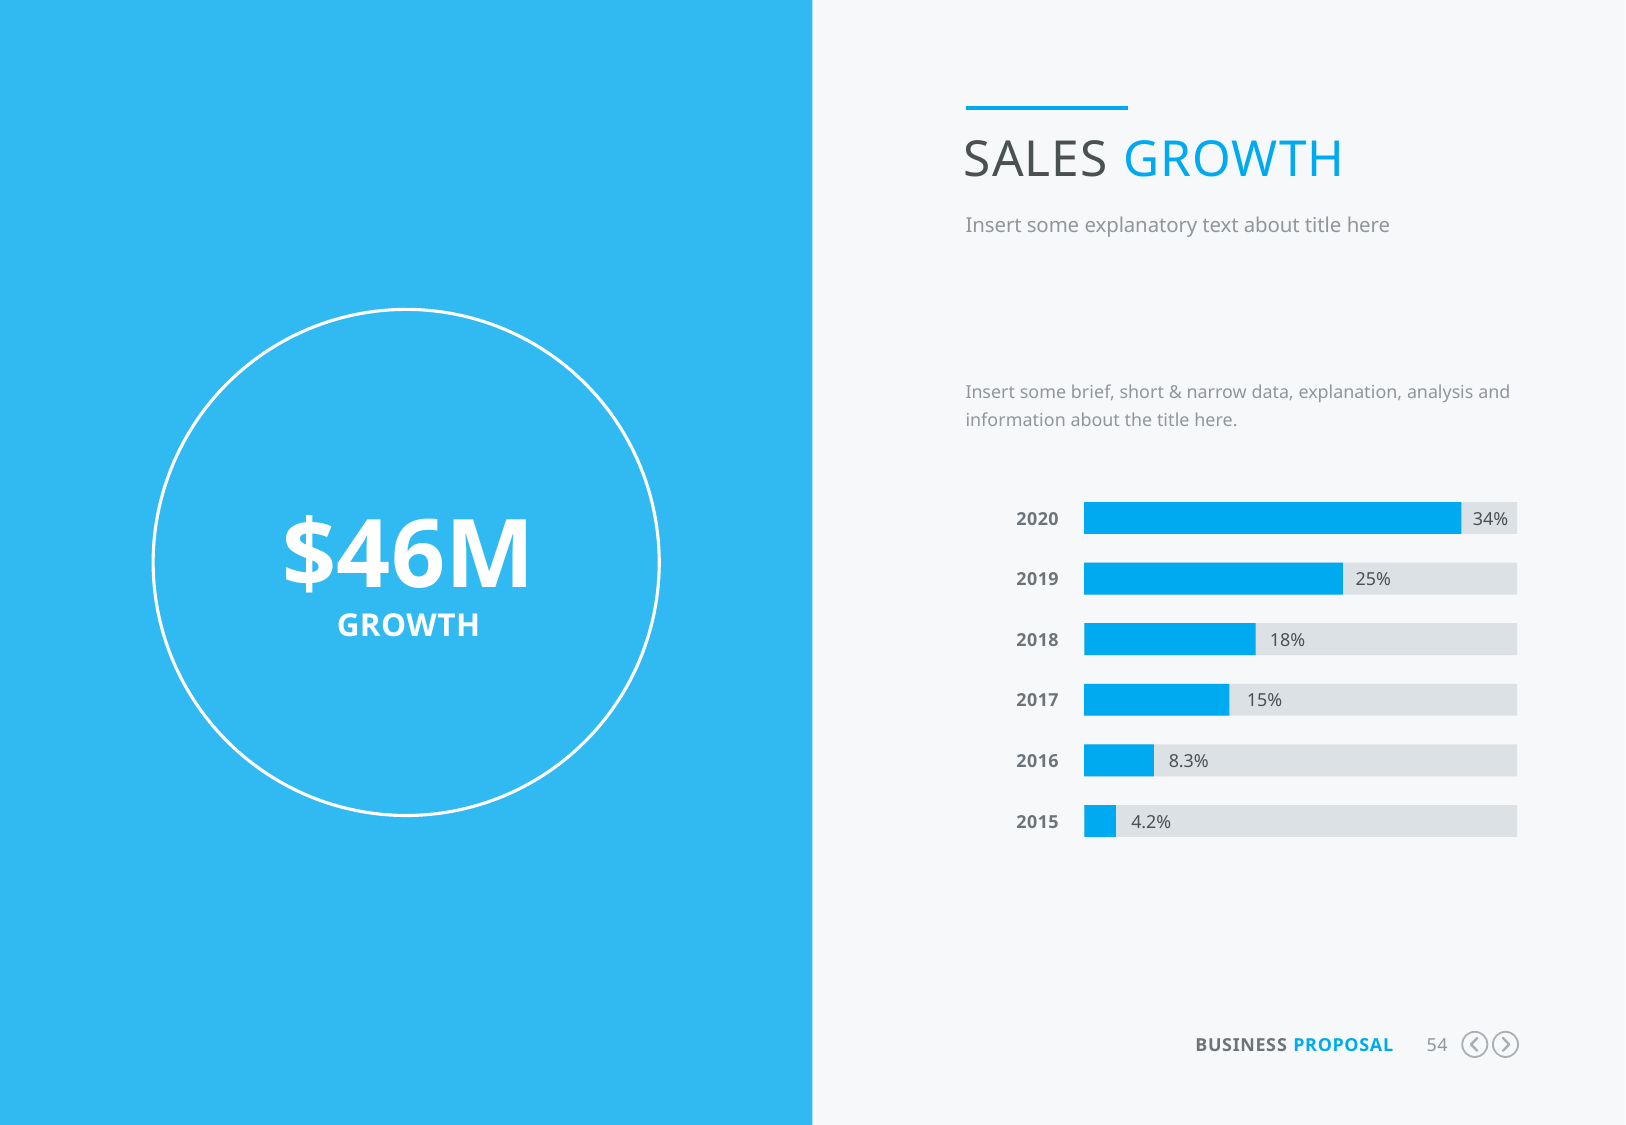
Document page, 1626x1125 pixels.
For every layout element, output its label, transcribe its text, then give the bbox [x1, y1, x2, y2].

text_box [1084, 623, 1518, 656]
text_box 2017 [964, 688, 1059, 711]
picture [0, 0, 813, 1125]
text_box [1084, 562, 1518, 595]
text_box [1084, 501, 1518, 535]
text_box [1084, 683, 1518, 716]
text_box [1084, 744, 1518, 777]
text_box 2018 [964, 628, 1059, 650]
text_box 2016 [964, 749, 1059, 772]
text_box Insert some explanatory text about title here [965, 211, 1519, 237]
text_box Insert some brief, short & narrow data, explanation, analysis and information about the title here. [965, 373, 1517, 430]
text_box 2020 [964, 507, 1059, 529]
text_box Sales Growth [963, 126, 1519, 187]
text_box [1084, 805, 1518, 838]
text_box 2015 [964, 810, 1059, 832]
text_box 2019 [964, 567, 1059, 590]
